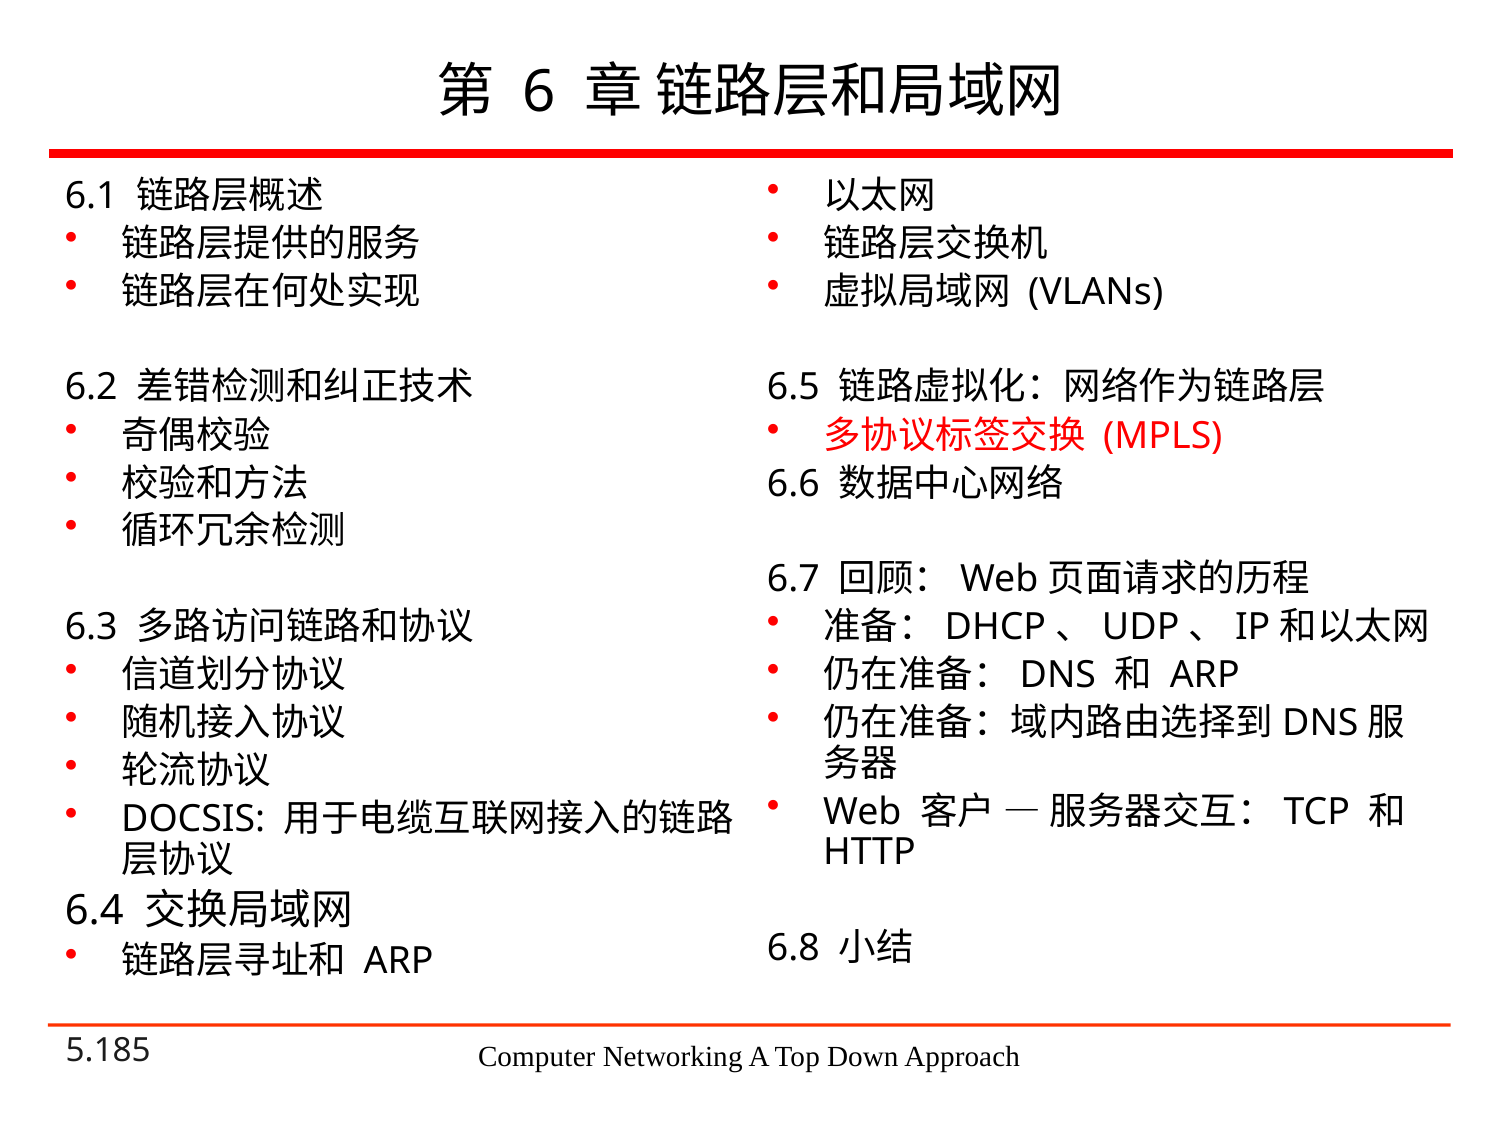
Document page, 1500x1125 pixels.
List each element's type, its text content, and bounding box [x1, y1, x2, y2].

list 6.1 链路层概述 链路层提供的服务 链路层在何处实现 6.2 差错检测和纠正技术 奇偶校验 校验和方法 循环冗余检测 6.3 多路访问链路和协议 信道划分协议 随机接入协议 轮流协议 DOCSIS: 用于电缆互联网接入的链路层协议 6.4 交换局域网 链路层寻址和 ARP [49, 168, 751, 1016]
list 以太网 链路层交换机 虚拟局域网 (VLANs) 6.5 链路虚拟化：网络作为链路层 多协议标签交换 (MPLS) 6.6 数据中心网络 6.7 回顾：Web页面请求的历程 准备：DHCP、UDP、IP和以太网 仍在准备：DNS 和 ARP 仍在准备：域内路由选择到DNS服务器 Web 客户 — 服务器交互：TCP 和 HTTP 6.8 小结 [751, 168, 1452, 1016]
title 第 6 章 链路层和局域网 [49, 35, 1451, 141]
